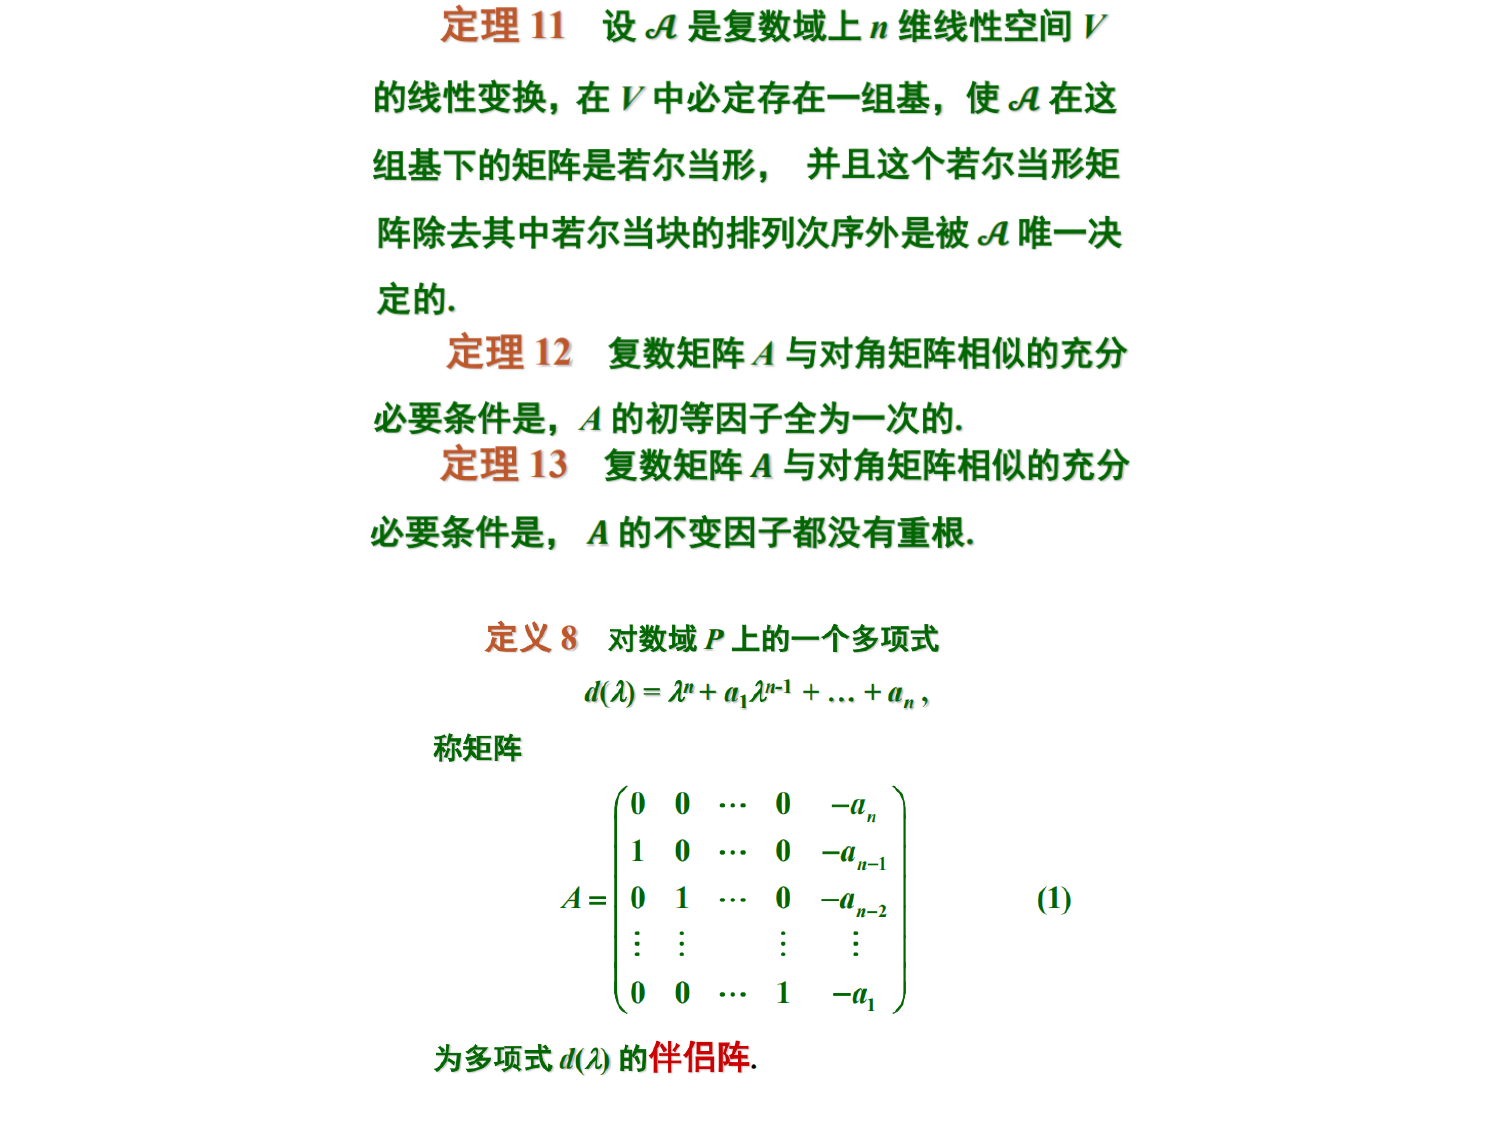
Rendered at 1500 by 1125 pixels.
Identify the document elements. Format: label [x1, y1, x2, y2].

picture [370, 0, 1130, 551]
picture [426, 616, 1074, 1076]
